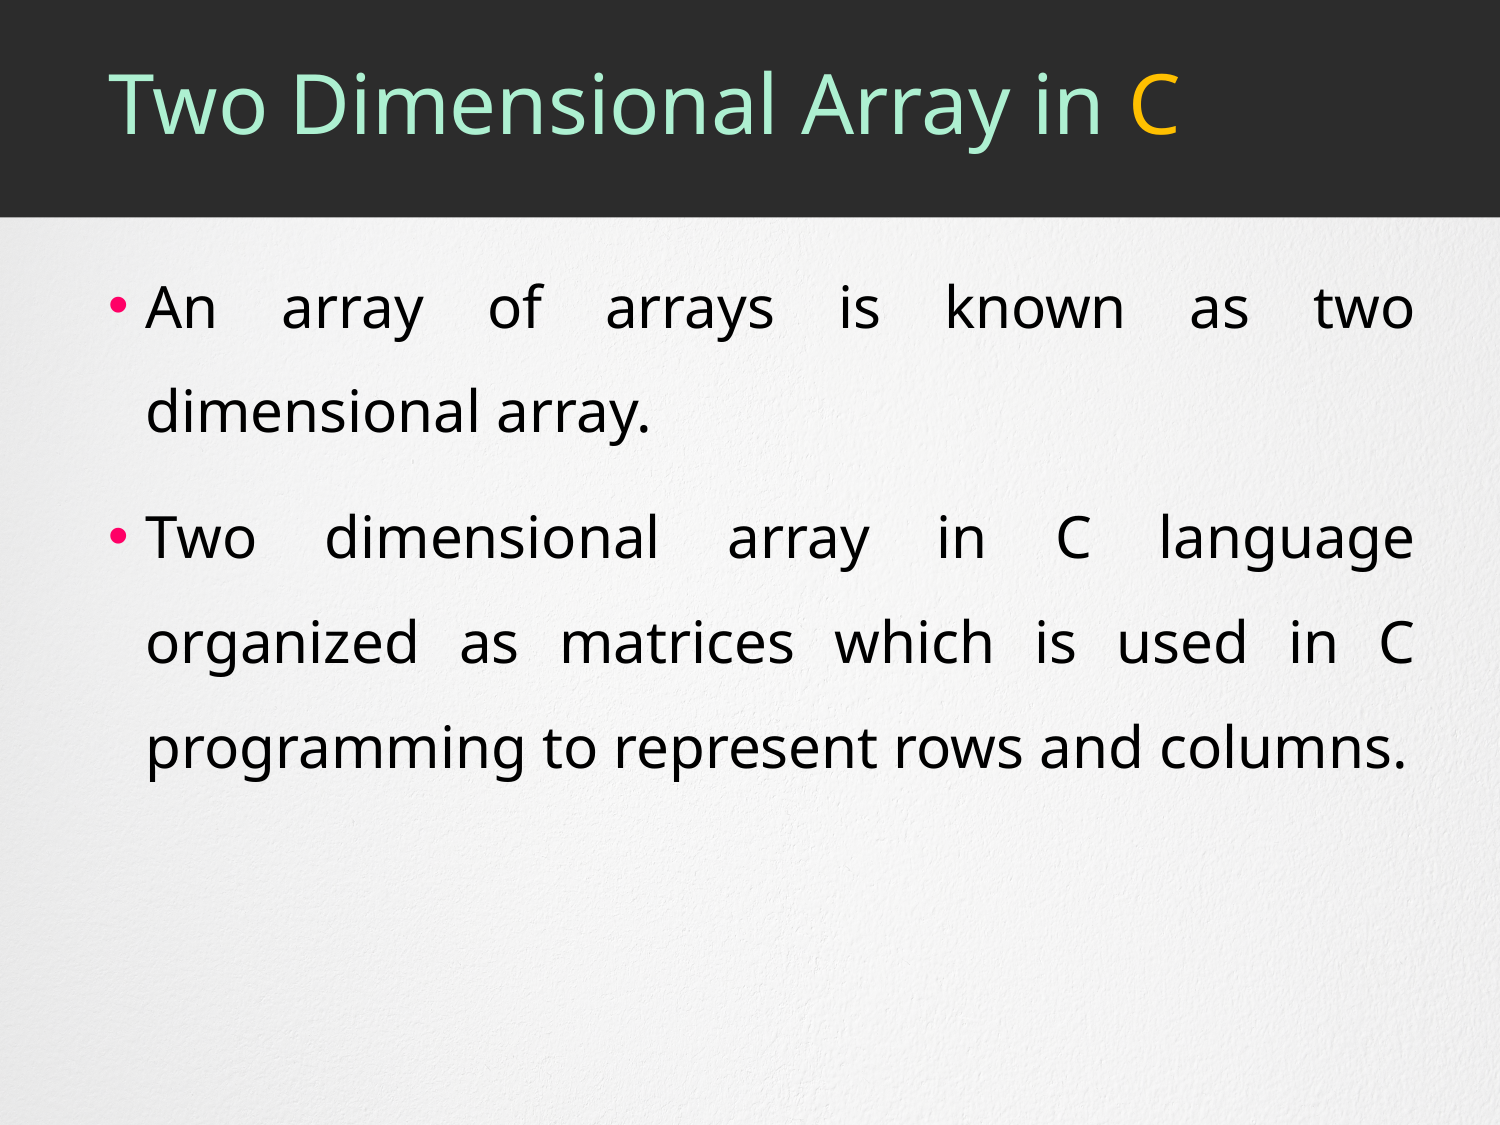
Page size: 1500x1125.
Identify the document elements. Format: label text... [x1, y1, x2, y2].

title Two Dimensional Array in C [93, 0, 1500, 216]
list An array of arrays is known as two dimensional array. Two dimensional array in C language organized as matrices which is used in C programming to represent rows and columns. [93, 227, 1431, 1096]
